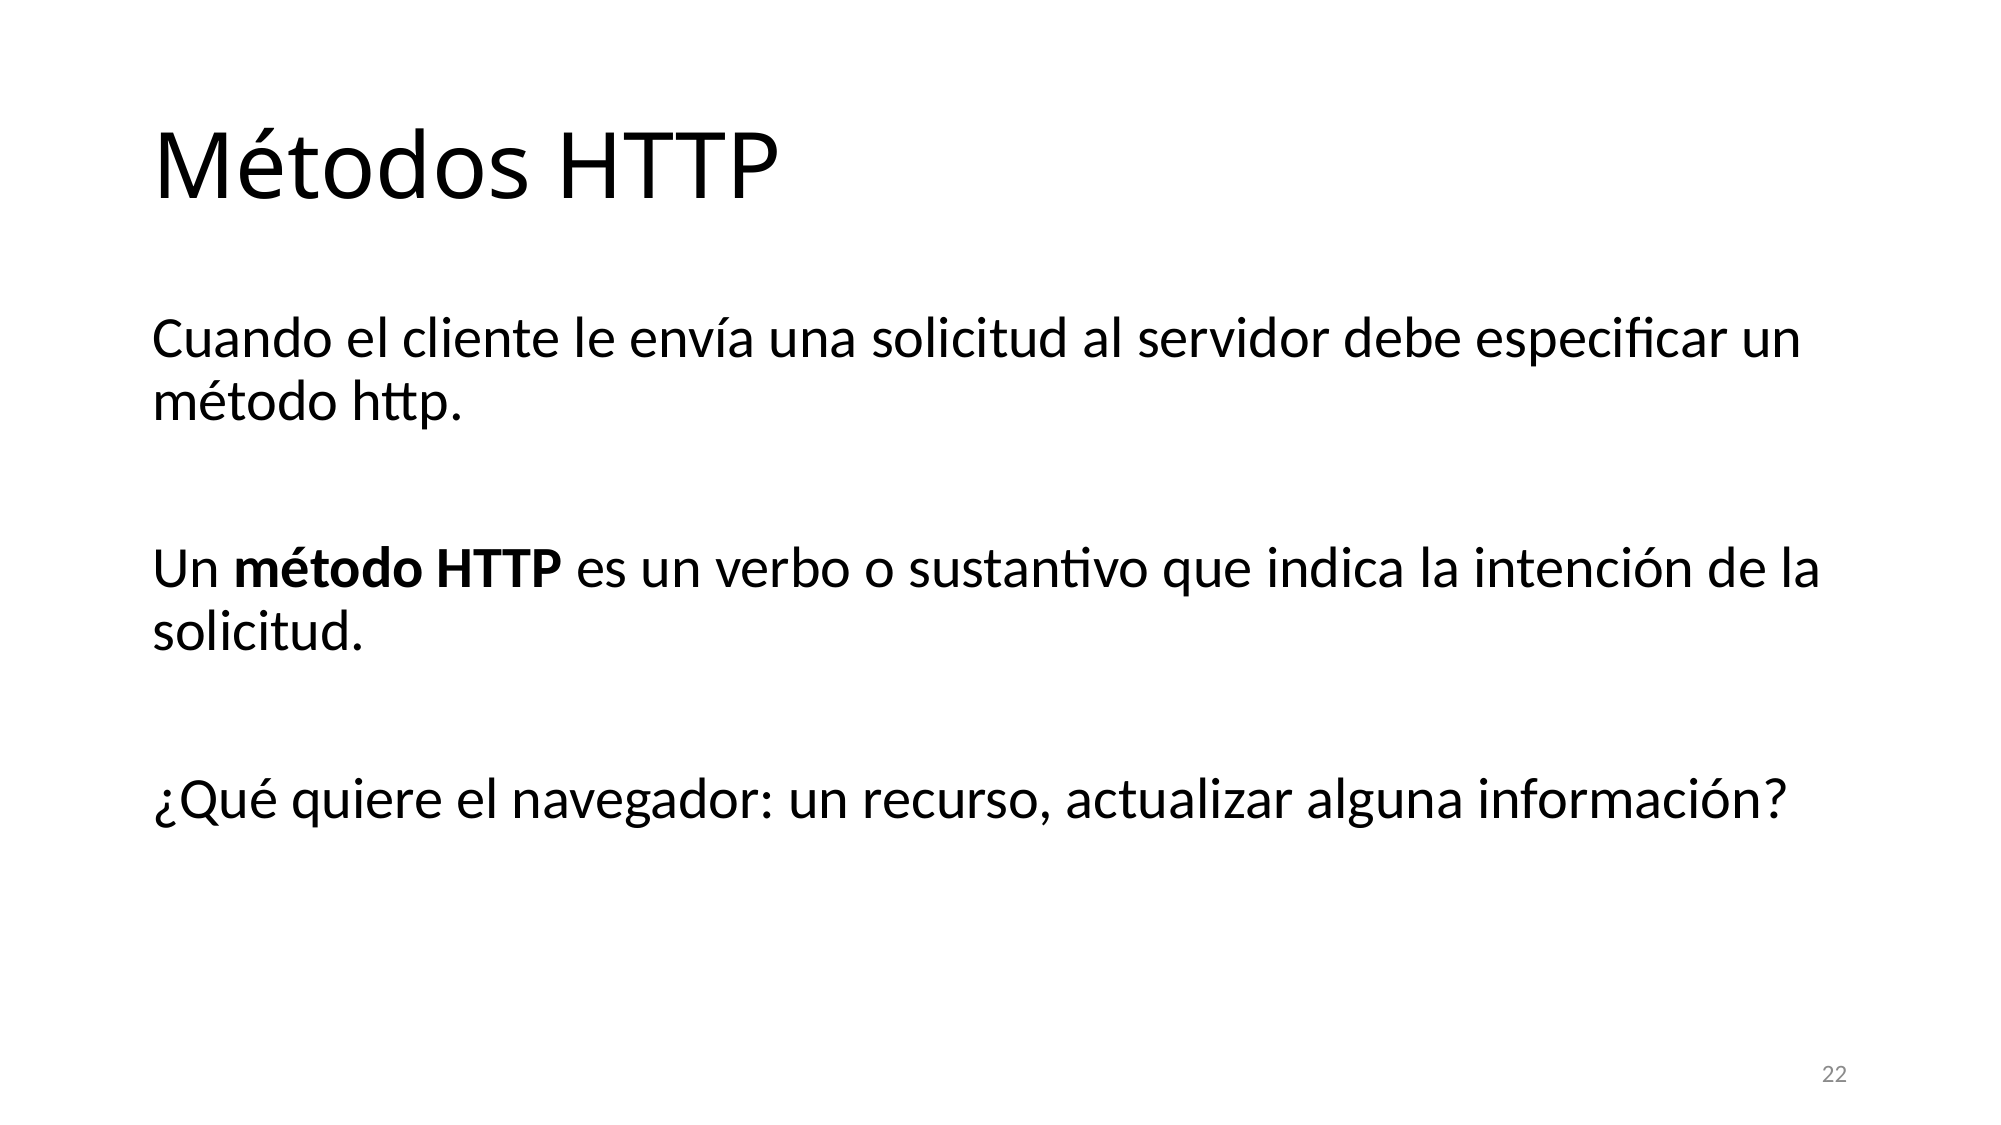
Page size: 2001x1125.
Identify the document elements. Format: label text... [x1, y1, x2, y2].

title Métodos HTTP [137, 59, 1863, 278]
list Cuando el cliente le envía una solicitud al servidor debe especificar un método http. Un método HTTP es un verbo o sustantivo que indica la intención de la solicitud. ¿Qué quiere el navegador: un recurso, actualizar alguna información? [137, 299, 1863, 1014]
slide_number 22 [1412, 1042, 1863, 1103]
